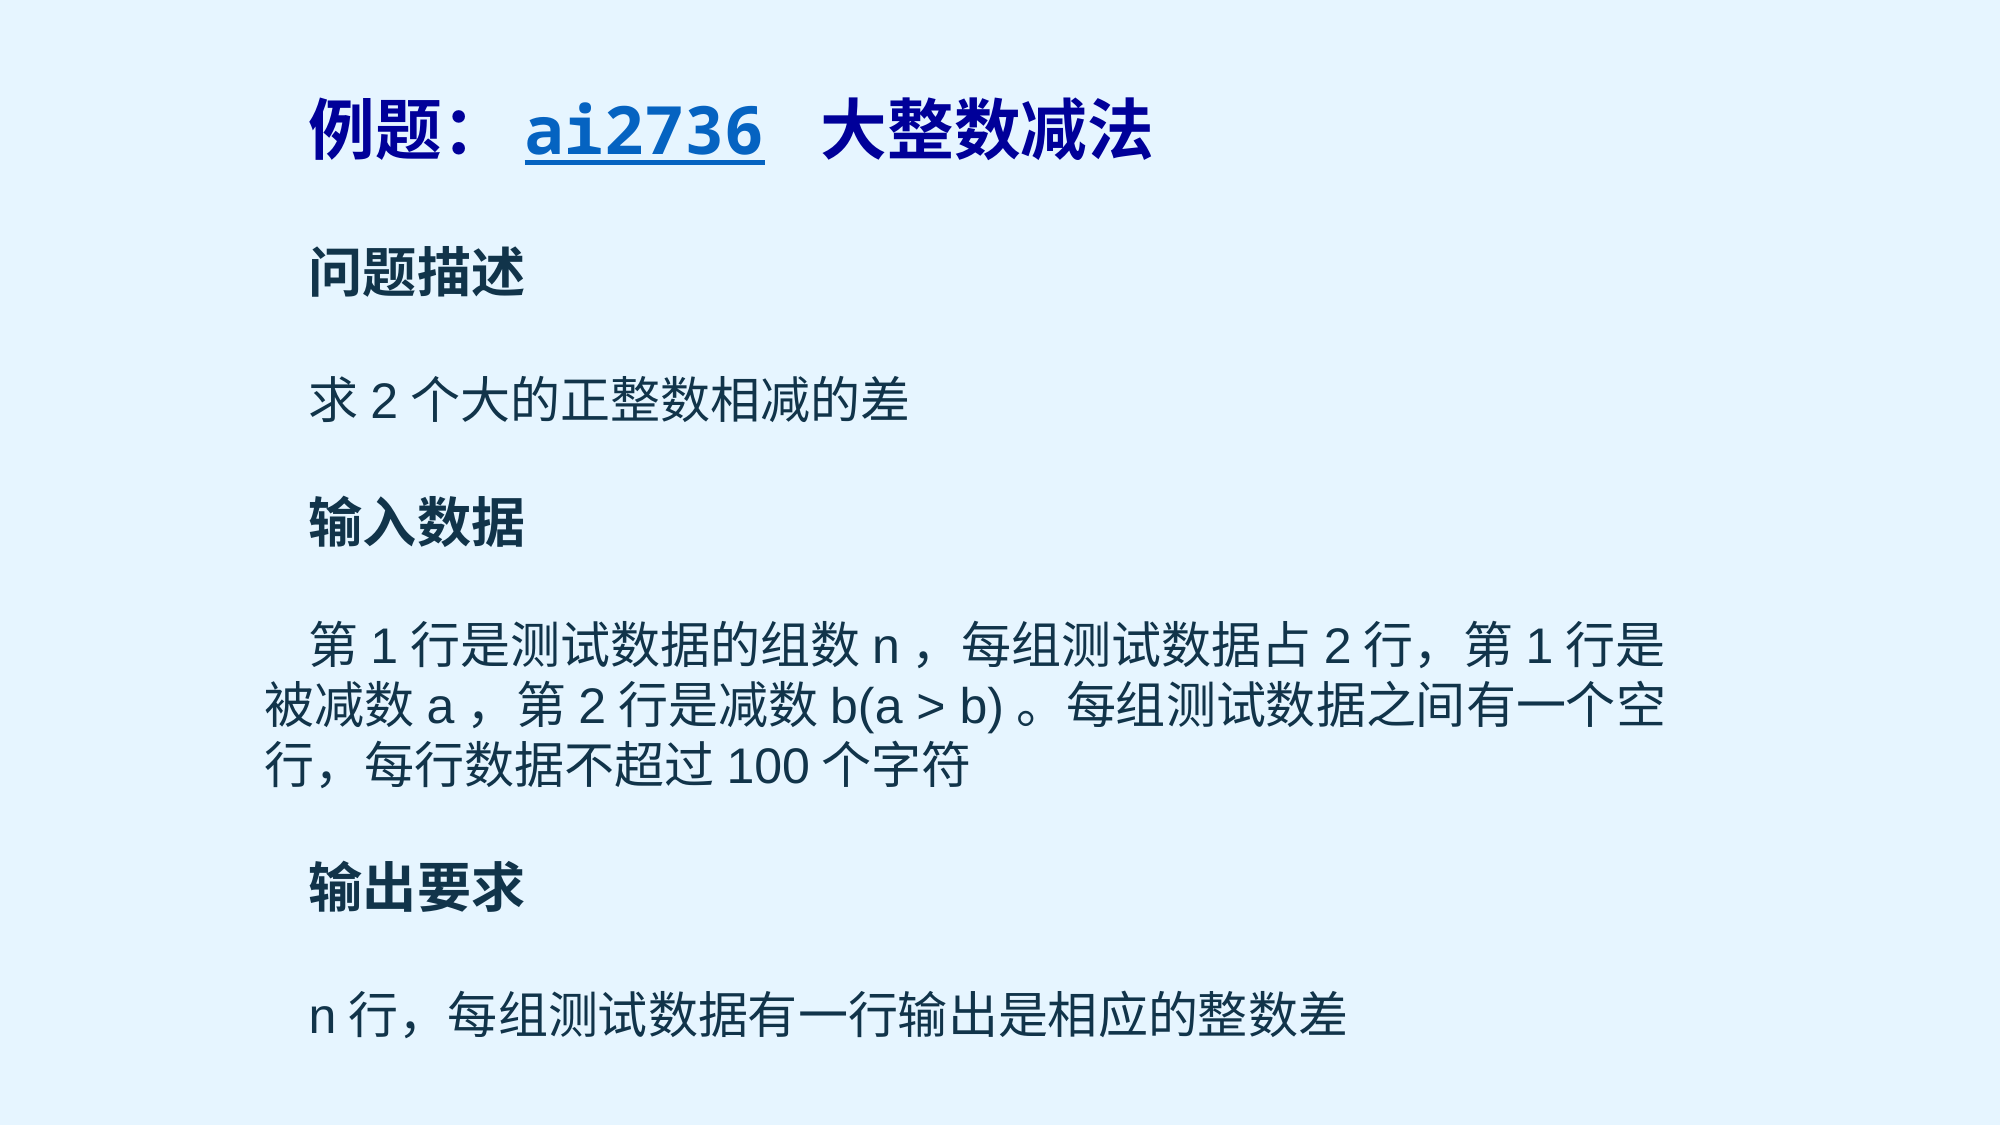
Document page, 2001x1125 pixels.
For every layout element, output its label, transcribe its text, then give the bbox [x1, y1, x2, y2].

text_box 例题：ai2736 大整数减法 问题描述 求2个大的正整数相减的差 输入数据 第1行是测试数据的组数n，每组测试数据占2行，第1行是被减数a，第2行是减数b(a > b)。每组测试数据之间有一个空行，每行数据不超过100个字符 输出要求 n行，每组测试数据有一行输出是相应的整数差 [249, 60, 1721, 1071]
